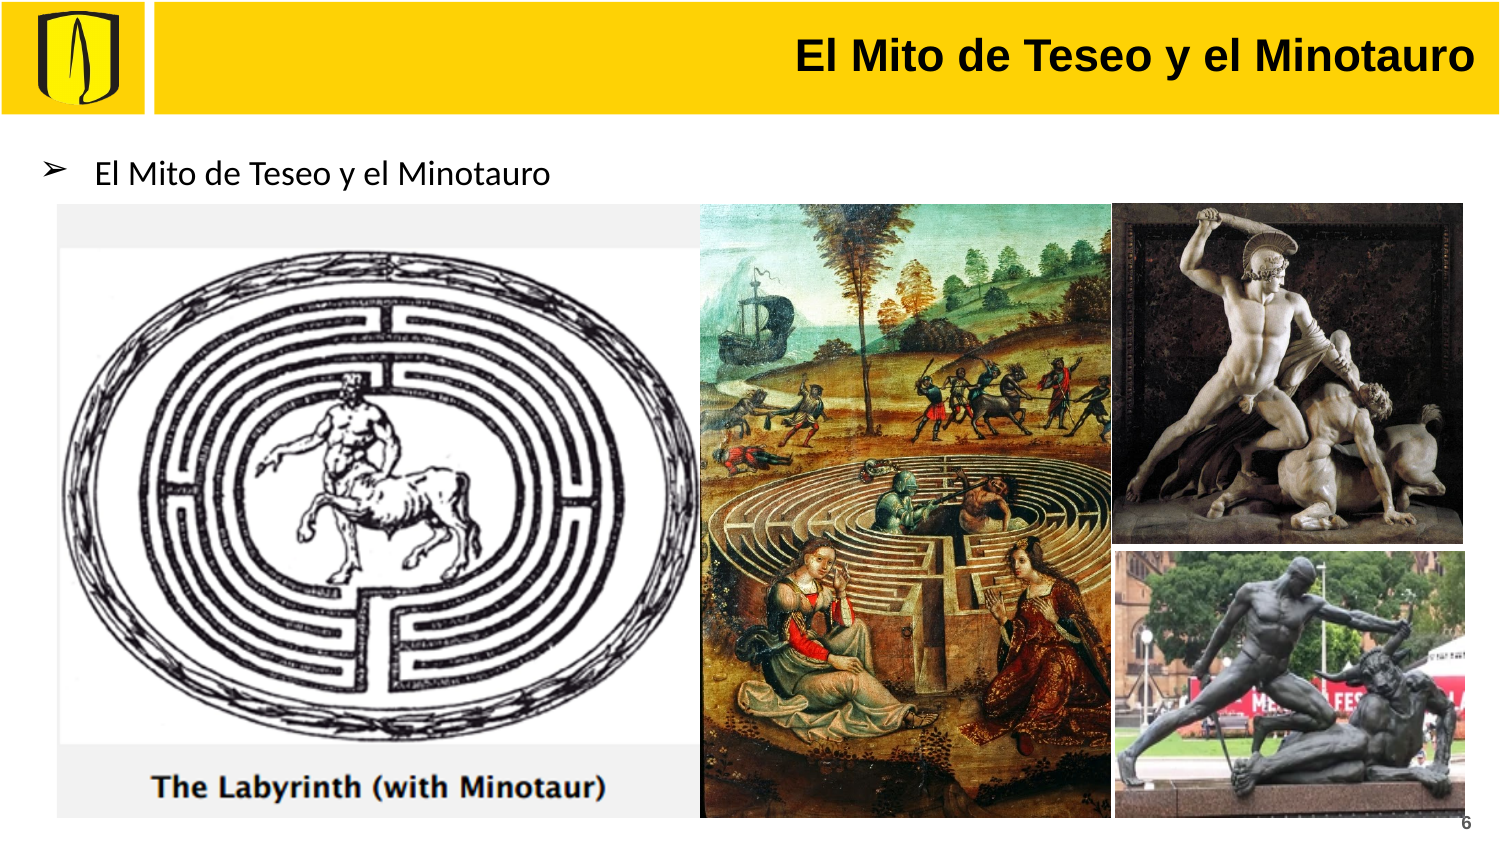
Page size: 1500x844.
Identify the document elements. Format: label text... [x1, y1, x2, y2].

list El Mito de Teseo y el Minotauro [4, 114, 1500, 196]
picture [56, 203, 1111, 818]
picture [38, 11, 119, 105]
picture [1114, 551, 1465, 818]
picture [1112, 203, 1463, 544]
title El Mito de Teseo y el Minotauro [161, 11, 1491, 106]
slide_number 6 [1420, 789, 1487, 844]
